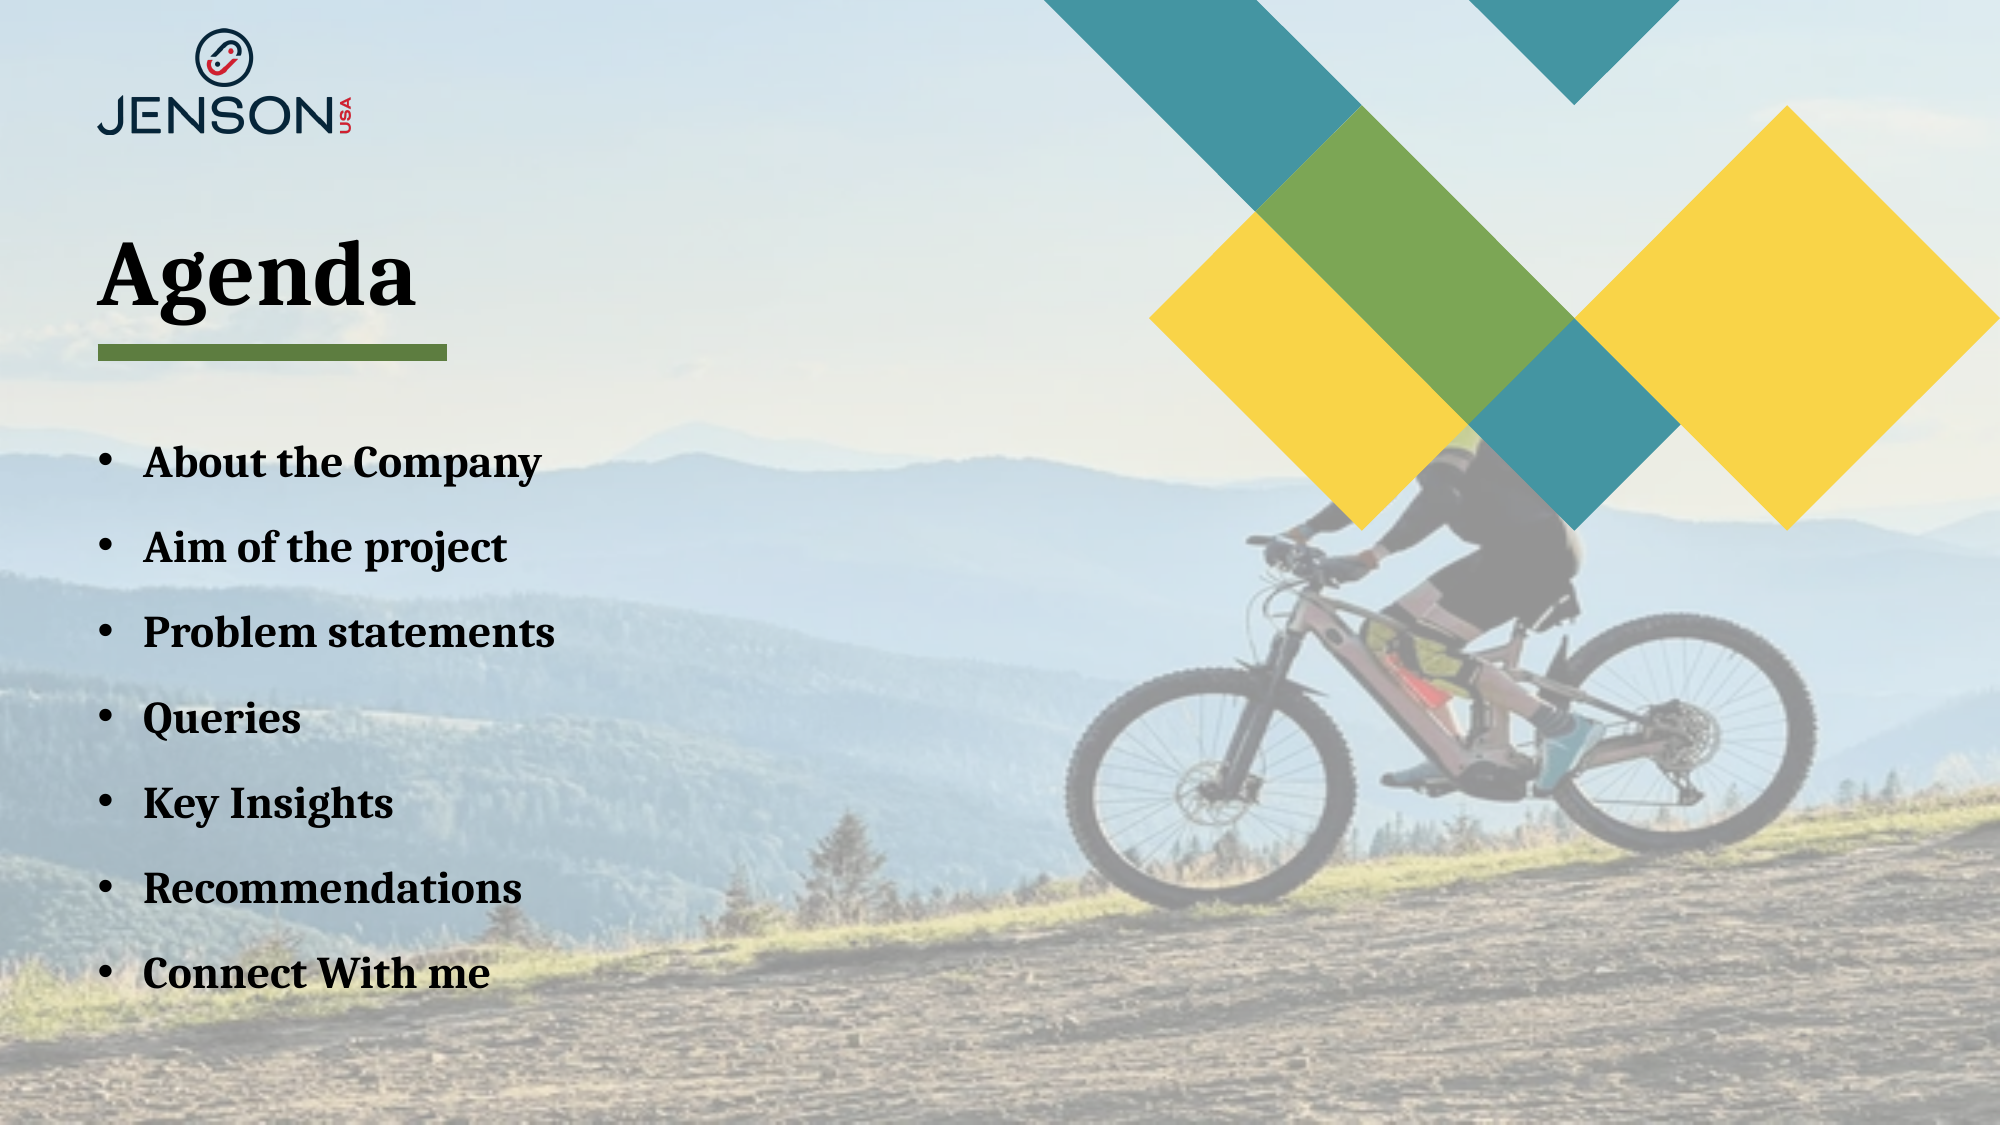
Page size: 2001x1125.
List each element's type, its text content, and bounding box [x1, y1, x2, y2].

title Agenda [97, 231, 477, 324]
list About the Company Aim of the project Problem statements Queries Key Insights Recommendations Connect With me [97, 404, 1194, 1000]
picture [97, 28, 351, 135]
